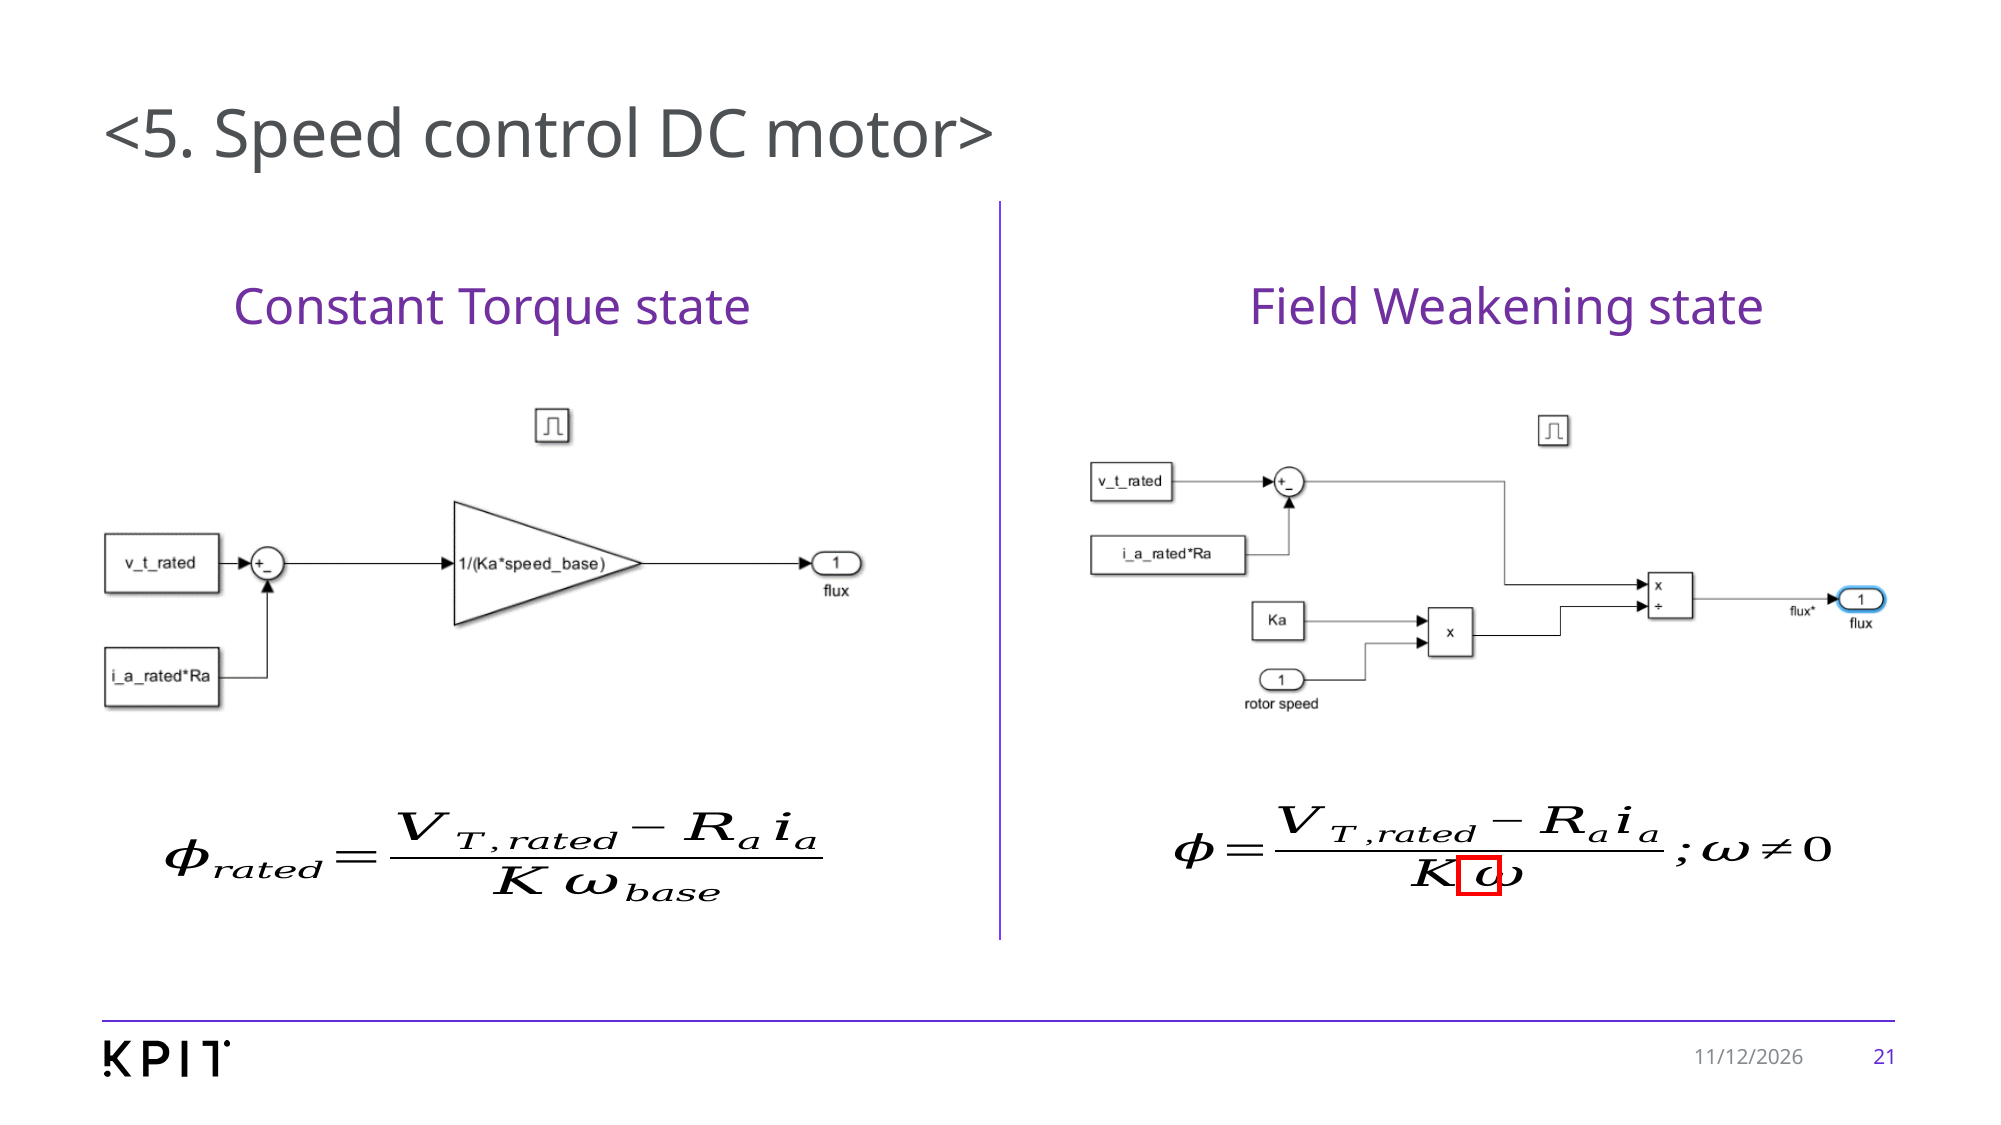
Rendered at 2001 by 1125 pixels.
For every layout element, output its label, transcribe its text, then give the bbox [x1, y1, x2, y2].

text_box Field Weakening state [1174, 267, 1841, 343]
text_box [1458, 857, 1501, 895]
picture [67, 375, 918, 750]
slide_number 21 [1835, 1038, 1912, 1077]
picture [1053, 375, 1962, 750]
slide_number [1676, 1038, 1819, 1077]
picture [104, 1040, 230, 1077]
title <5. Speed control DC motor> [88, 82, 1912, 182]
text_box Constant Torque state [159, 267, 826, 343]
